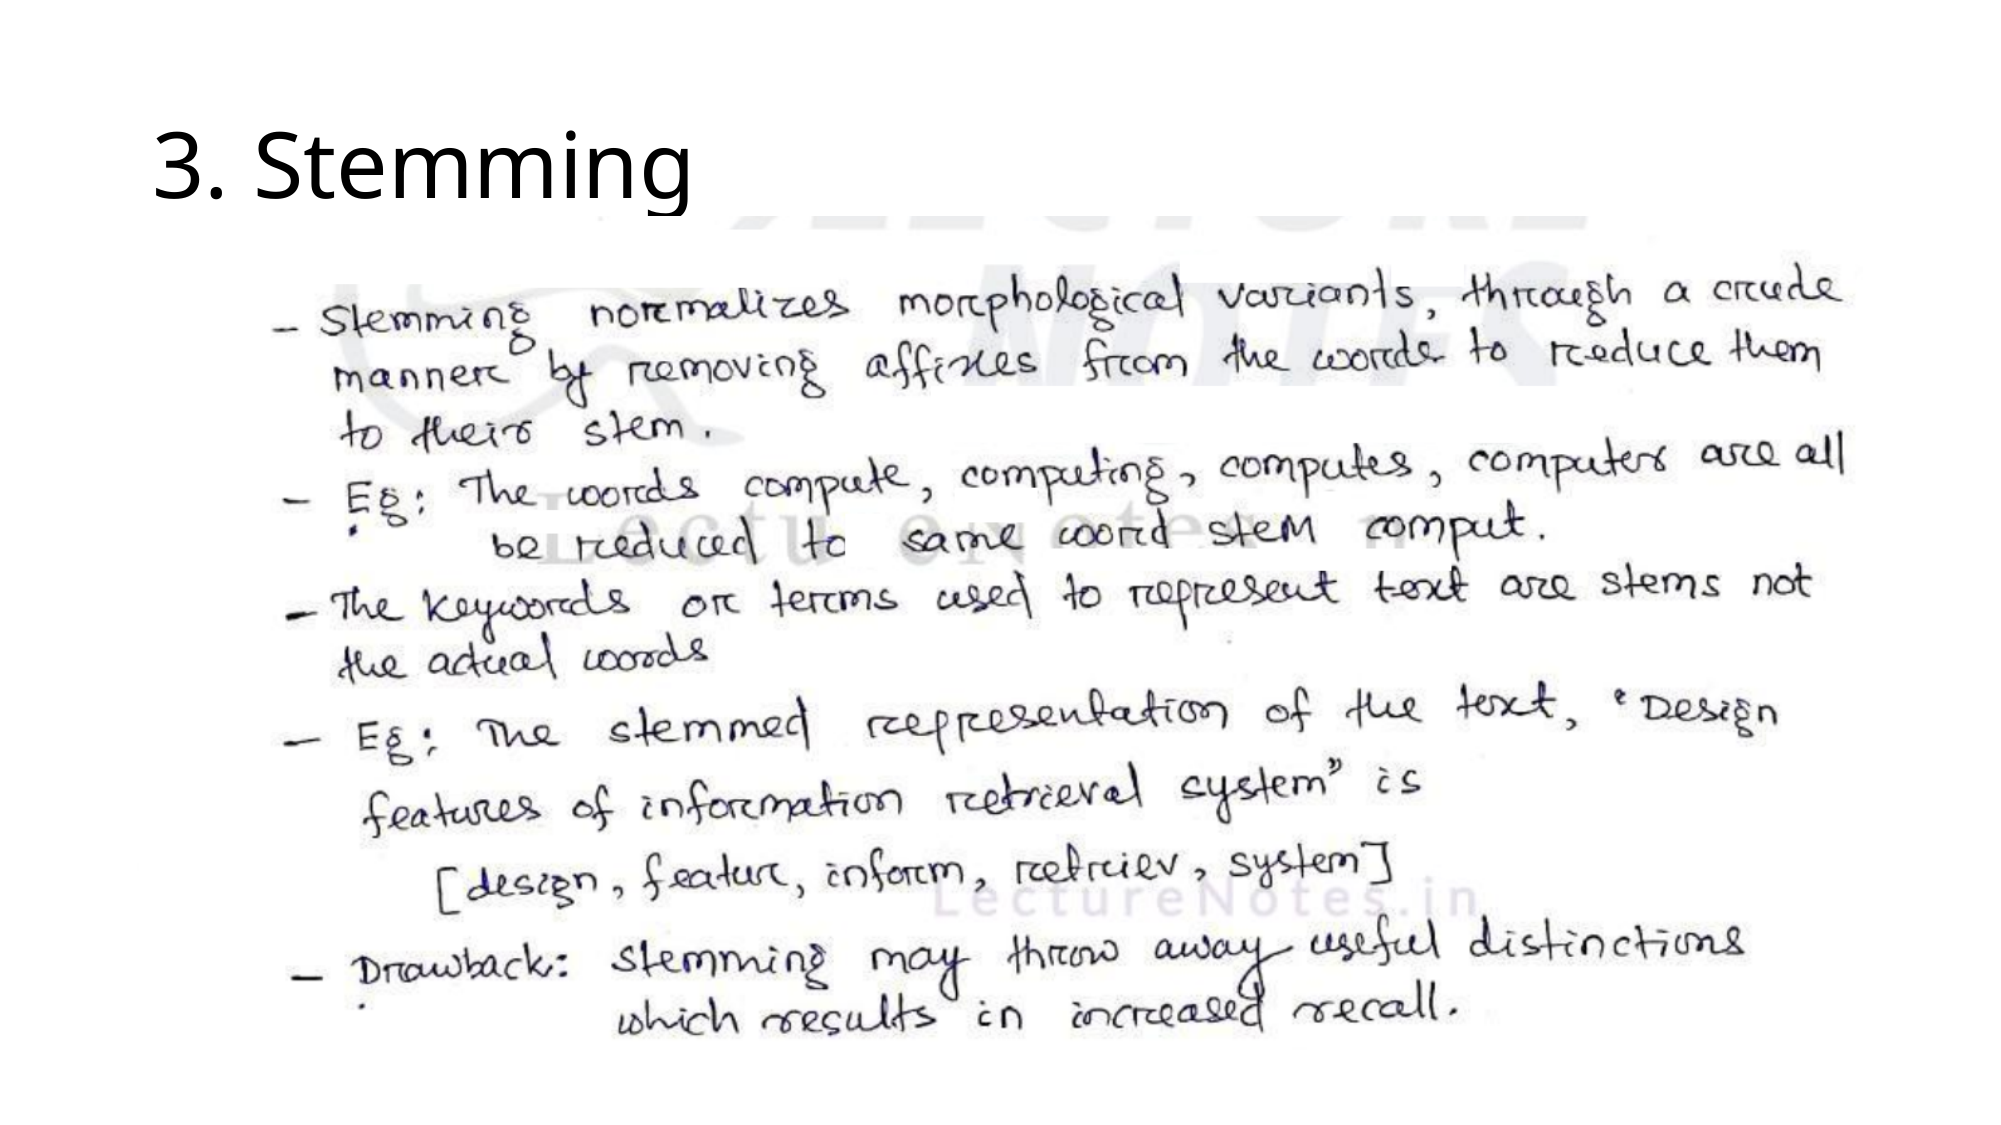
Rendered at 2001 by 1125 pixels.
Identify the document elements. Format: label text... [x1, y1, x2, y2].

title 3. Stemming [137, 59, 1863, 216]
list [137, 216, 1863, 1050]
